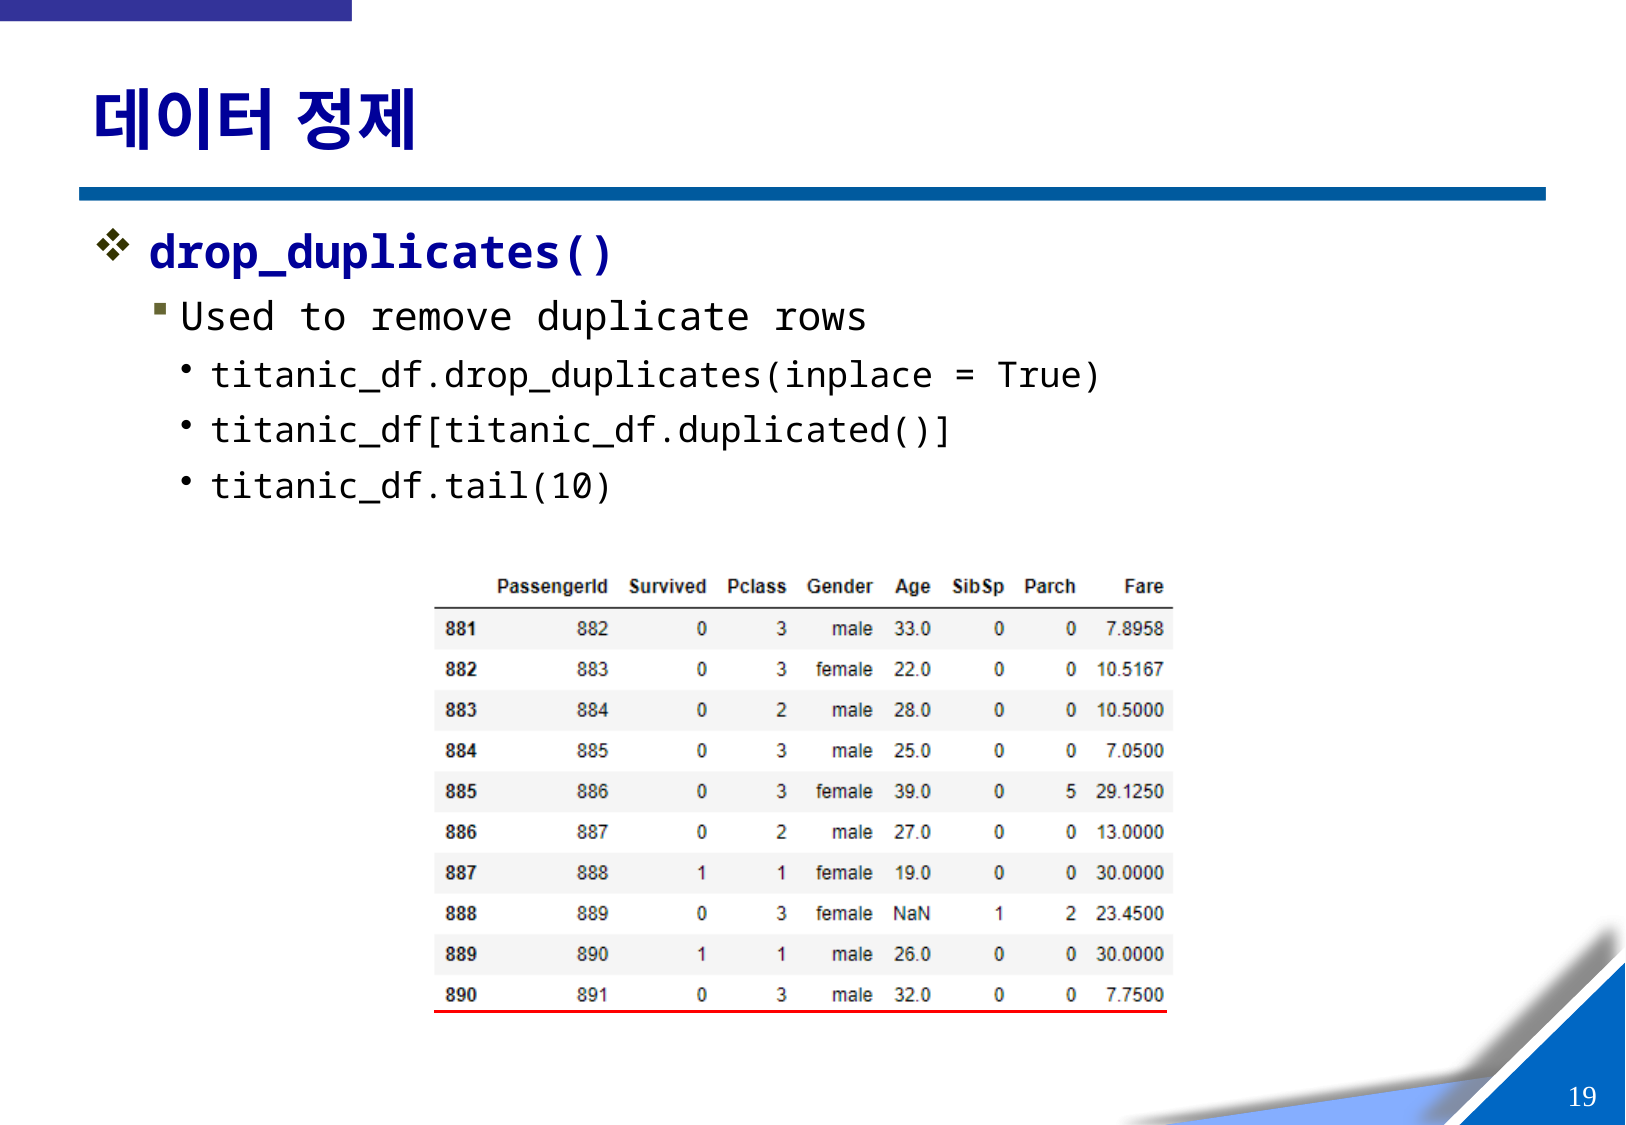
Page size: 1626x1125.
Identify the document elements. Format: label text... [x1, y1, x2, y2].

slide_number 18 [1567, 1076, 1605, 1113]
list drop_duplicates() Used to remove duplicate rows titanic_df.drop_duplicates(inplace = True) titanic_df[titanic_df.duplicated()] titanic_df.tail(10) [77, 215, 1544, 1077]
picture [418, 562, 1203, 1019]
title 데이터 정제 [77, 59, 1544, 177]
